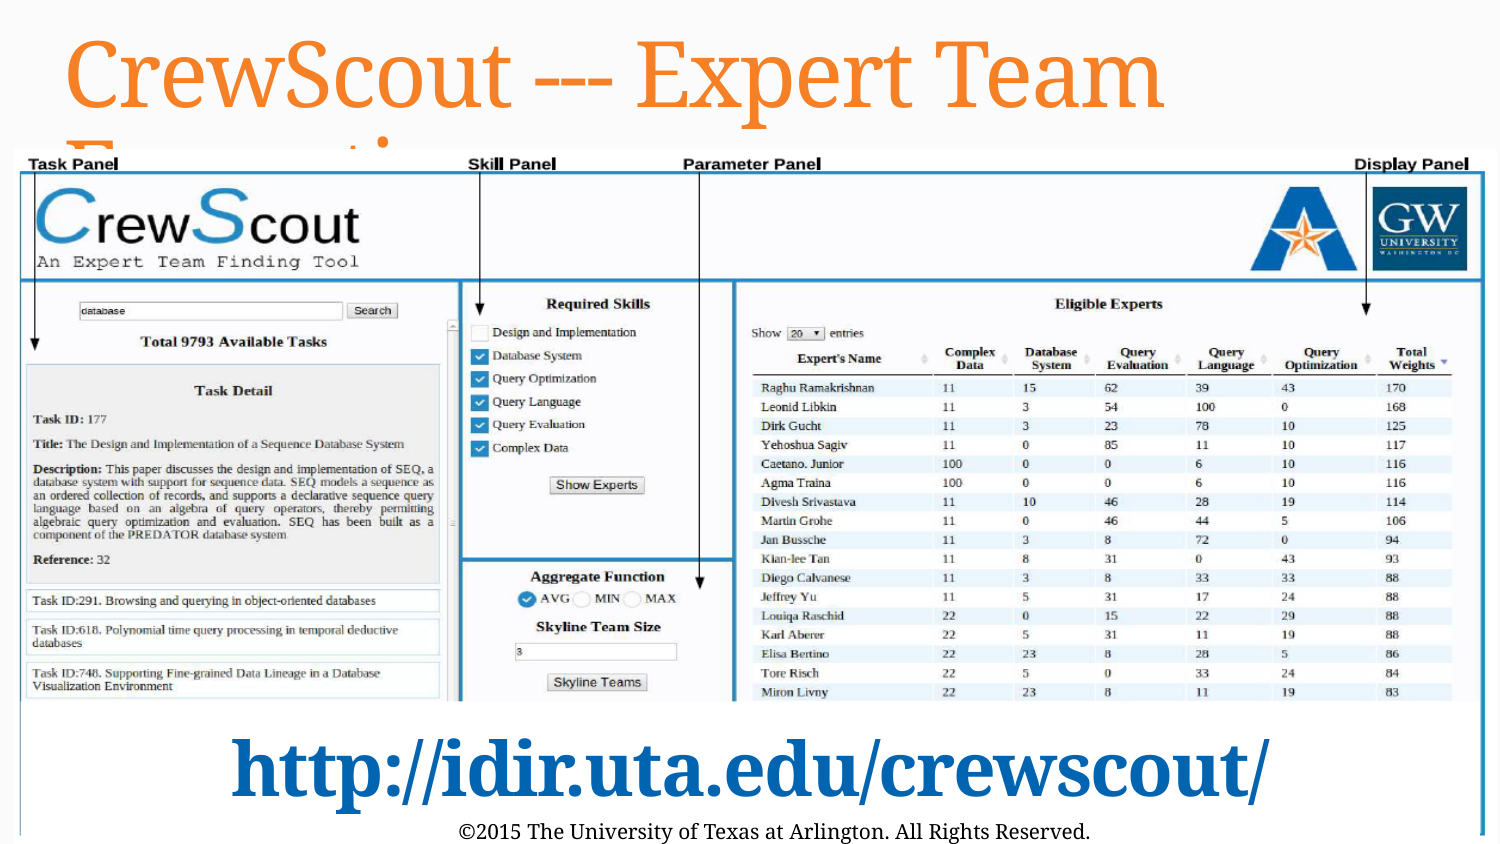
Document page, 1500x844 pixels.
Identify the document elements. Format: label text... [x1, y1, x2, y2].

title CrewScout --- Expert Team Formation [63, 28, 1436, 130]
picture [14, 149, 1498, 844]
